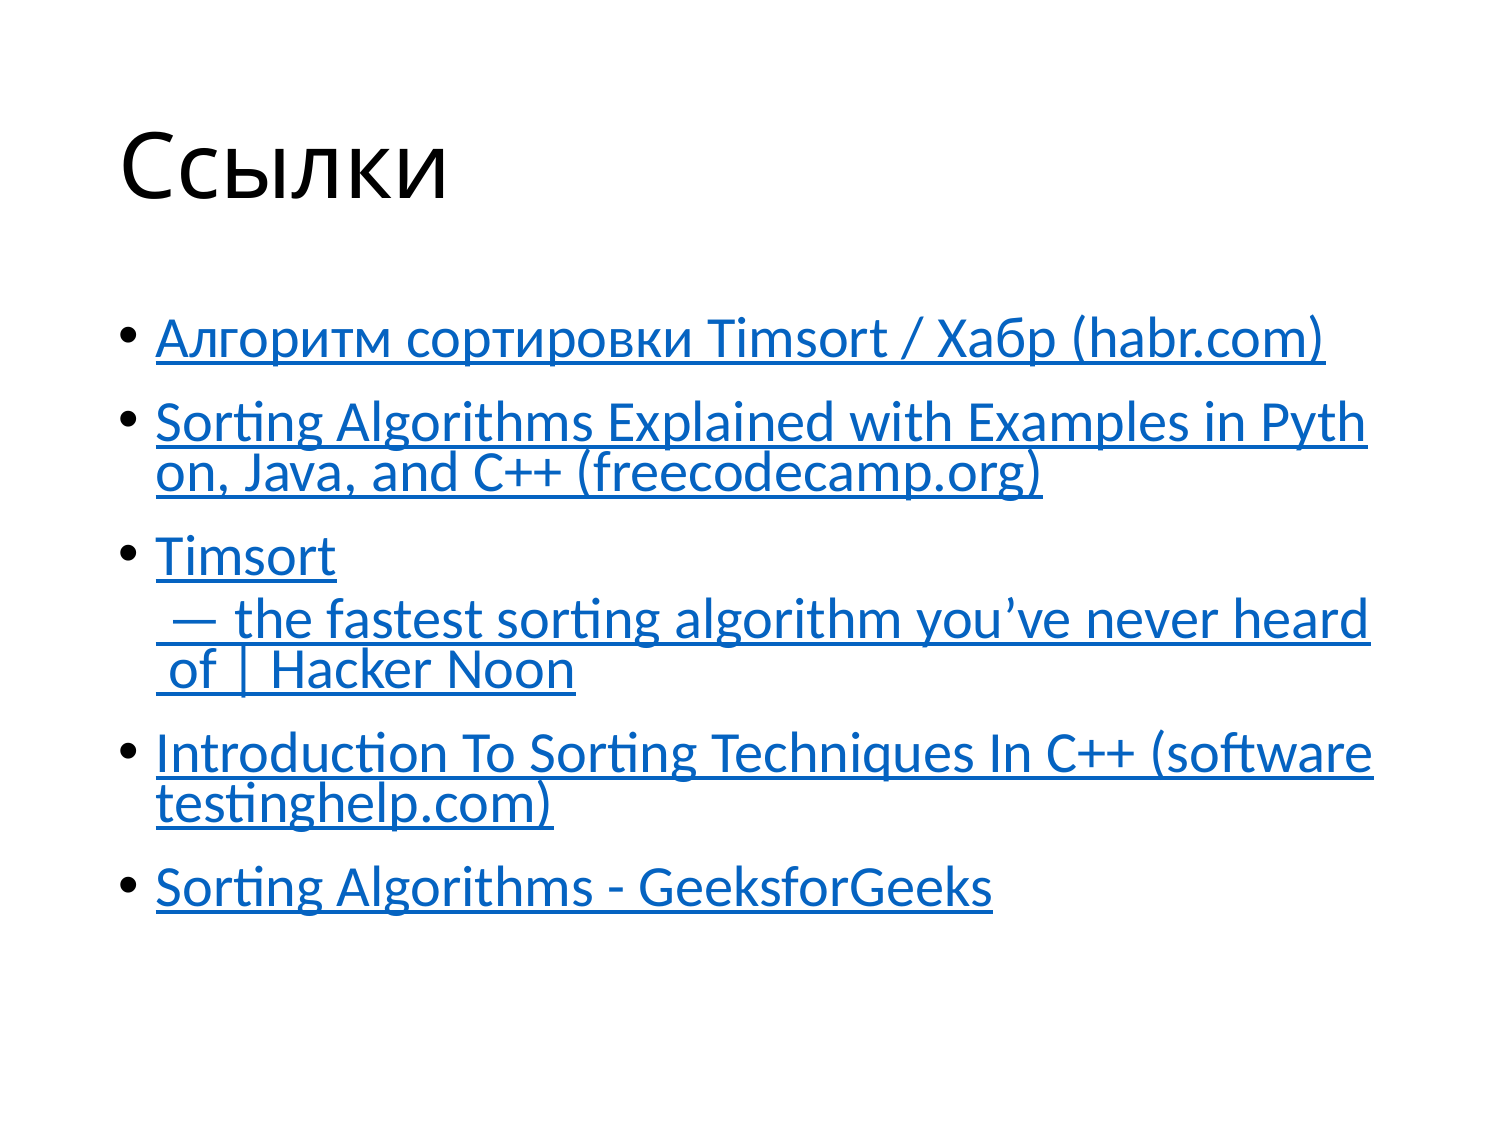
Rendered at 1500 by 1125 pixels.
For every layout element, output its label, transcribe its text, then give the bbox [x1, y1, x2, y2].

list Алгоритм сортировки Timsort / Хабр (habr.com) Sorting Algorithms Explained with Examples in Python, Java, and C++ (freecodecamp.org) Timsort — the fastest sorting algorithm you’ve never heard of | Hacker Noon Introduction To Sorting Techniques In C++ (softwaretestinghelp.com) Sorting Algorithms - GeeksforGeeks [103, 299, 1397, 1014]
title Ссылки [103, 59, 1397, 278]
